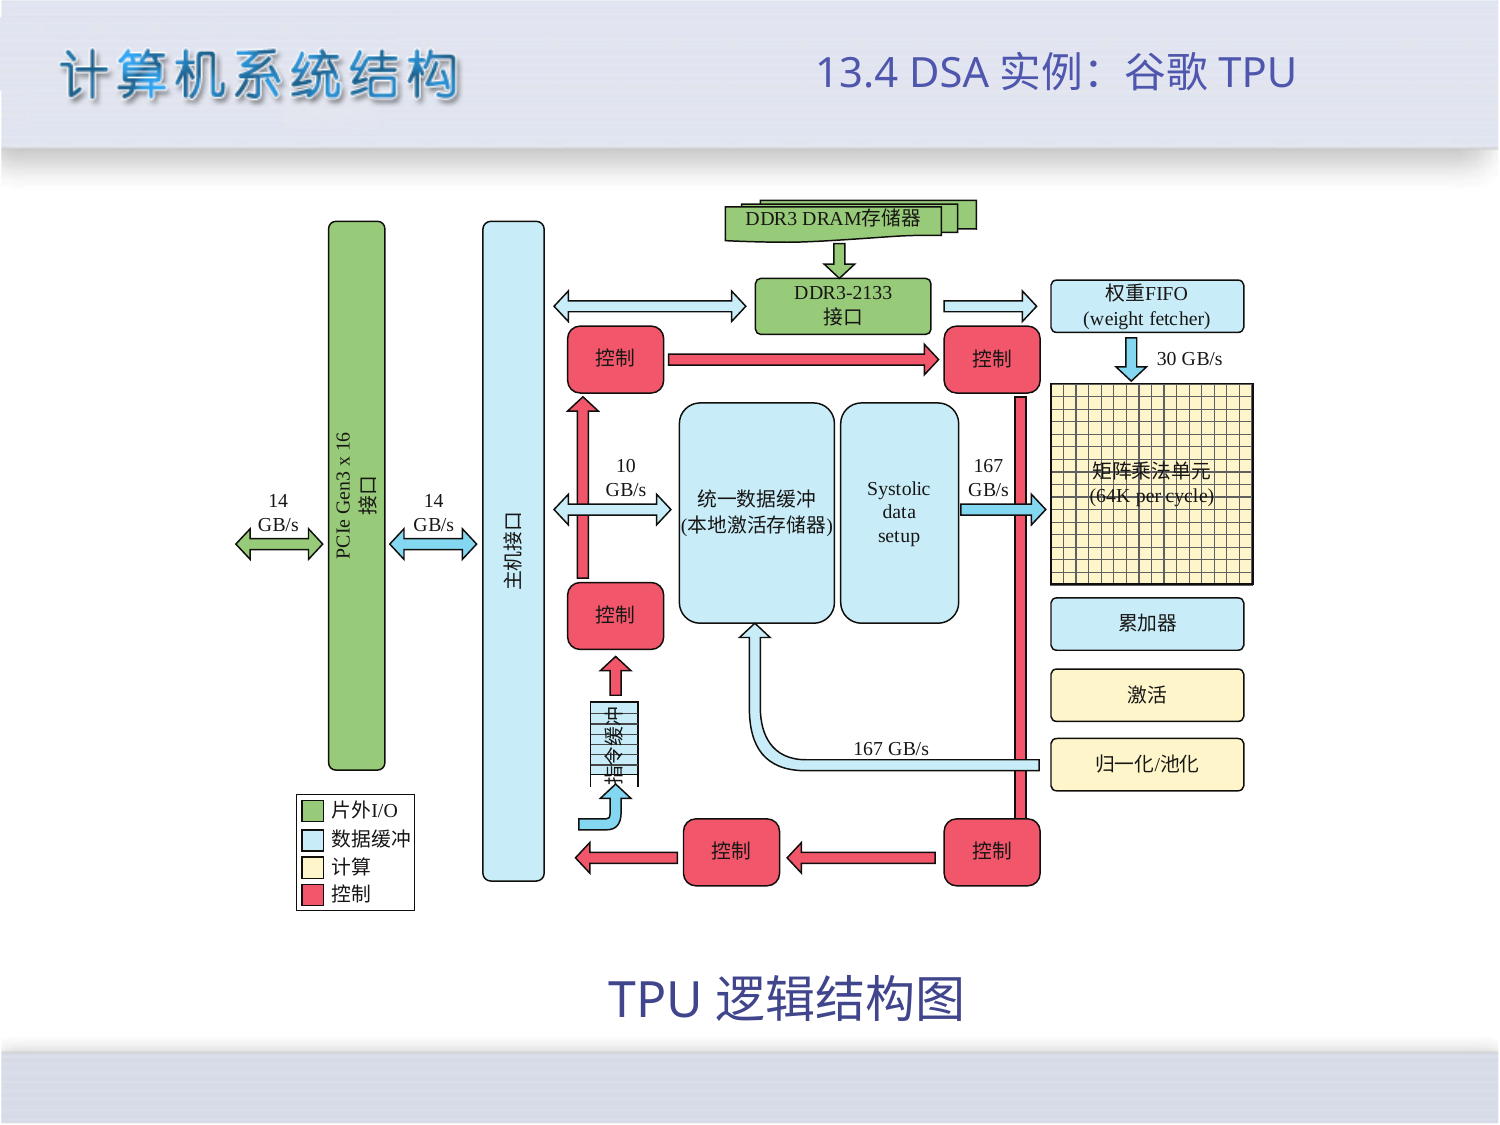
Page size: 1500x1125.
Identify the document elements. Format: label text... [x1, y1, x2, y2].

list TPU逻辑结构图 [112, 948, 1388, 1036]
picture [0, 0, 1500, 1125]
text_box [229, 195, 1256, 918]
title 13.4 DSA实例：谷歌TPU [637, 40, 1476, 104]
